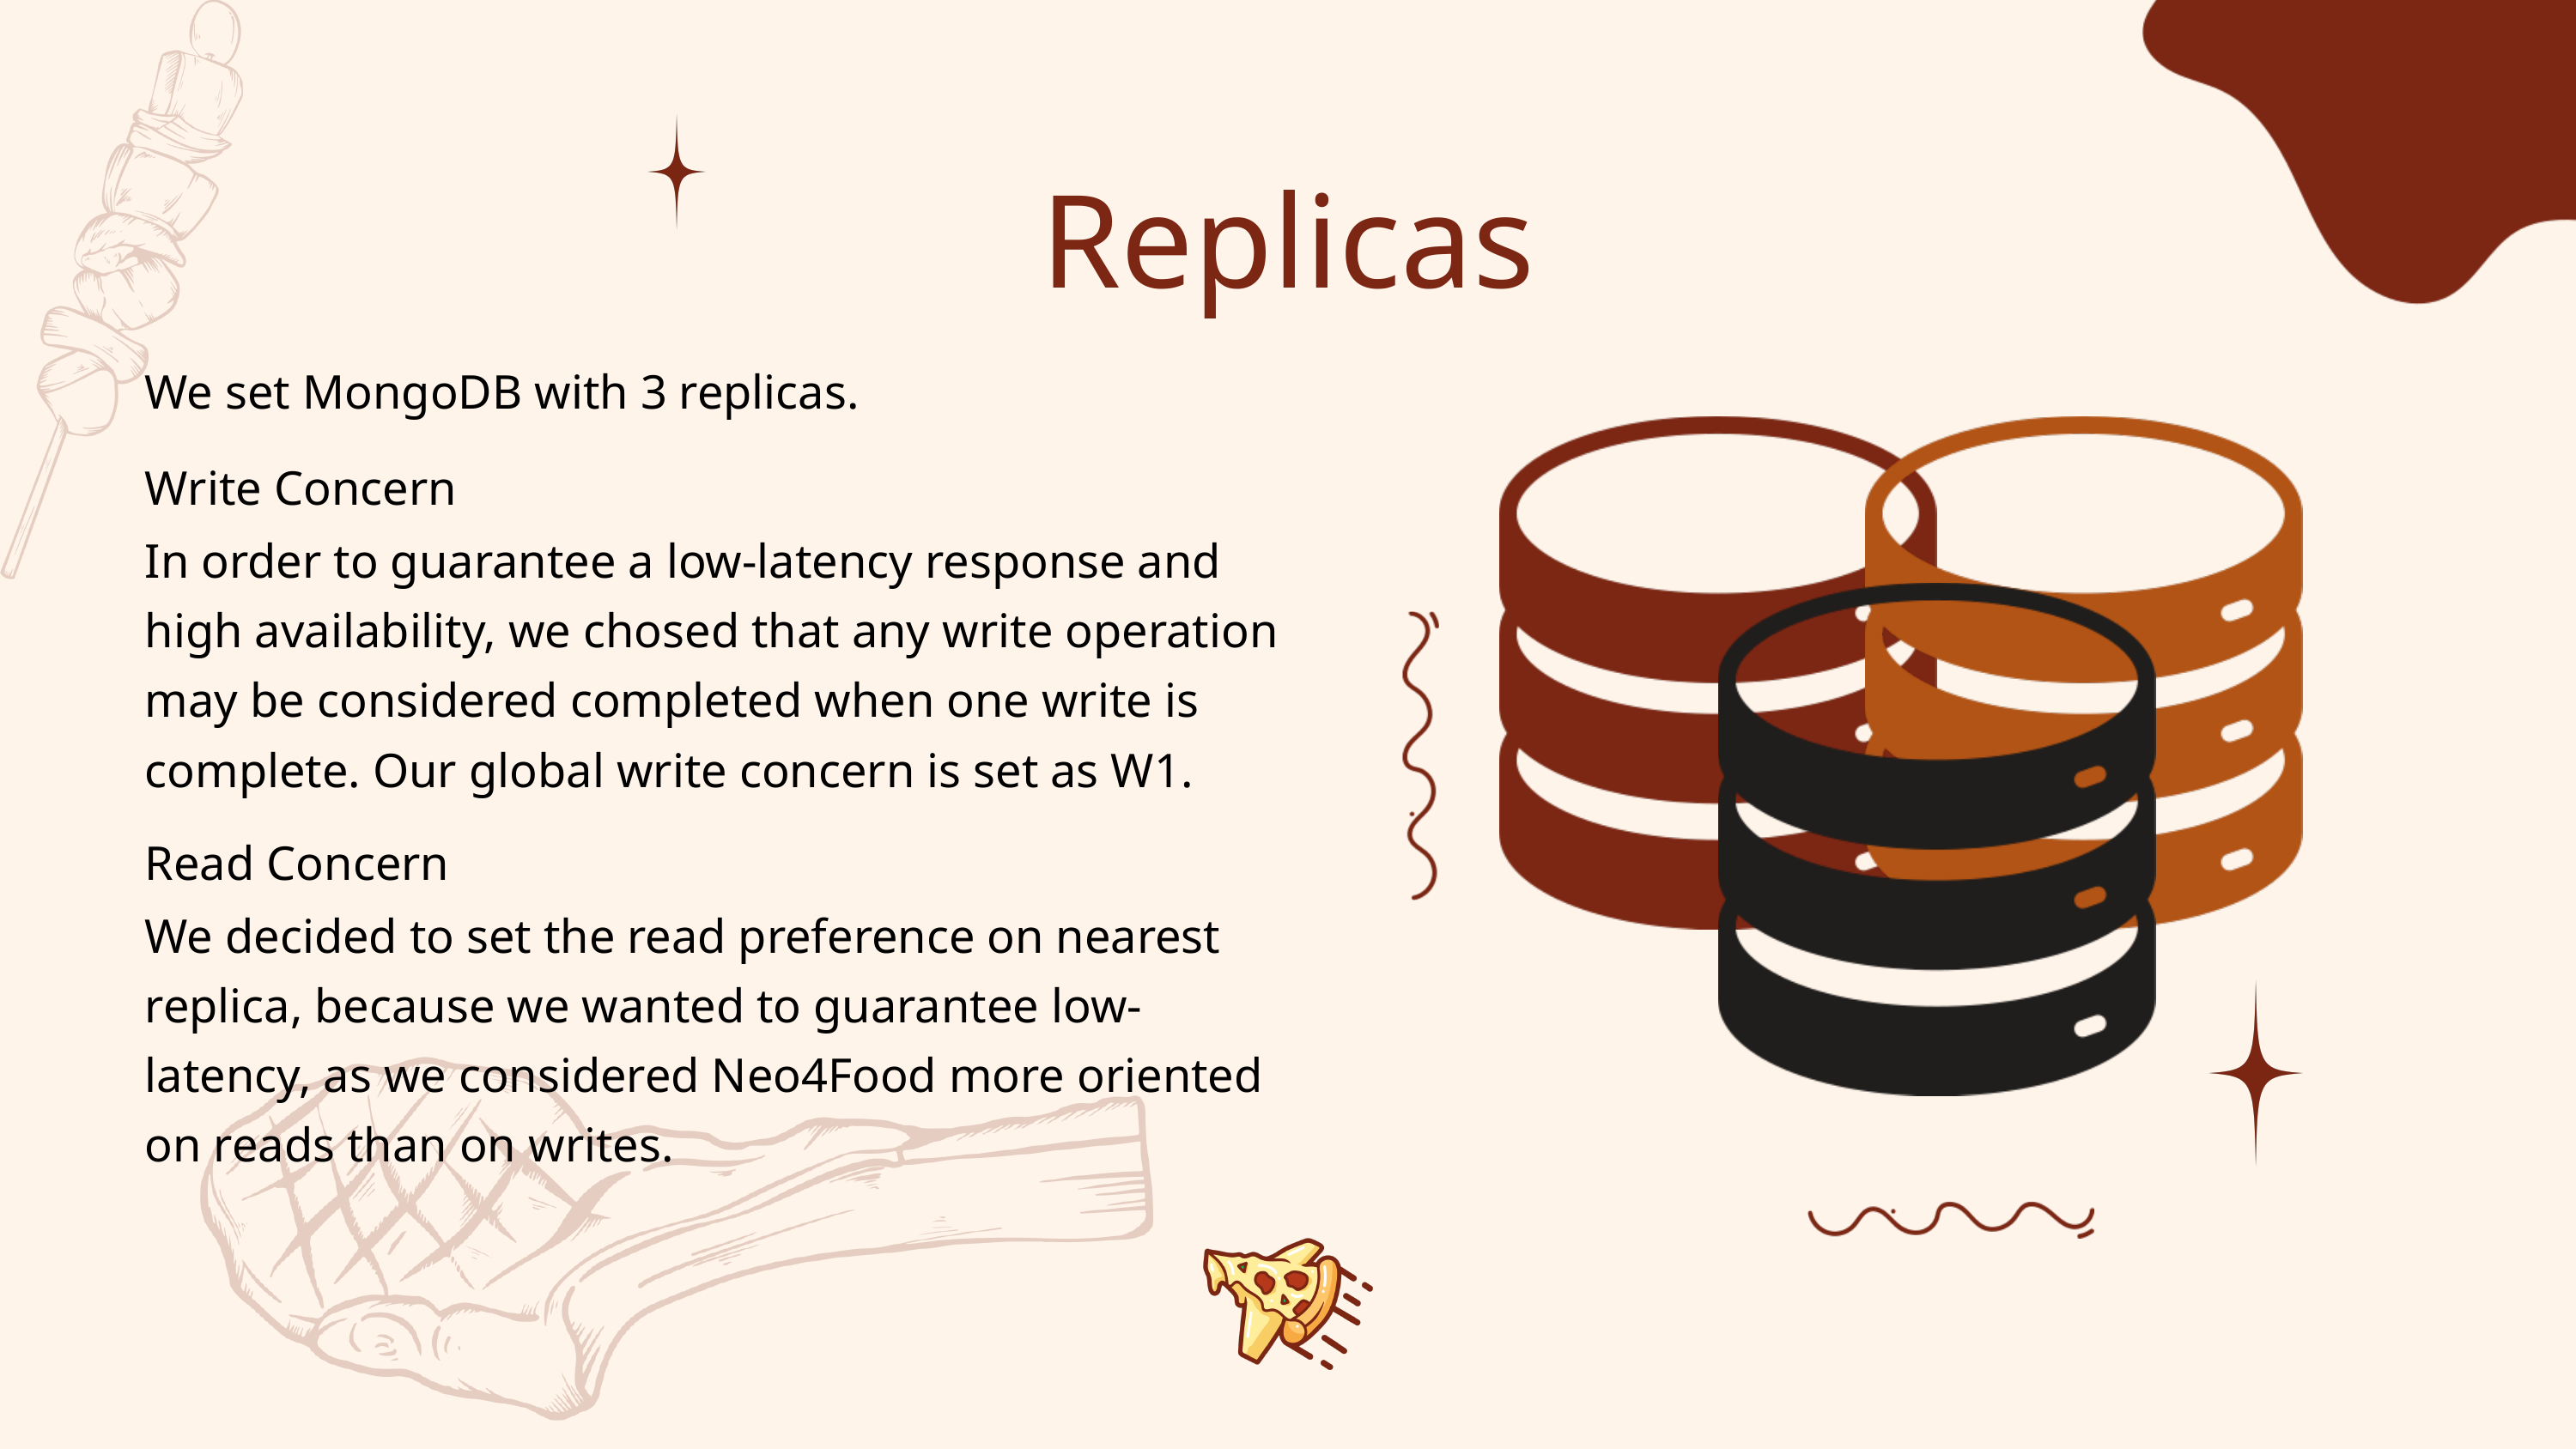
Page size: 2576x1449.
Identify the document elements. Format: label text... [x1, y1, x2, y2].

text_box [144, 832, 1289, 1167]
picture [200, 1167, 1153, 1421]
picture [1203, 1238, 1373, 1370]
picture [2142, 0, 2576, 314]
picture [647, 112, 706, 230]
text_box Replicas [246, 159, 2138, 314]
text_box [144, 456, 1289, 792]
picture [1807, 1201, 2094, 1239]
text_box We set MongoDB with 3 replicas. [246, 349, 1289, 419]
picture [2208, 1096, 2303, 1167]
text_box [1499, 416, 2303, 1096]
picture [1275, 612, 1565, 900]
picture [0, 0, 244, 580]
